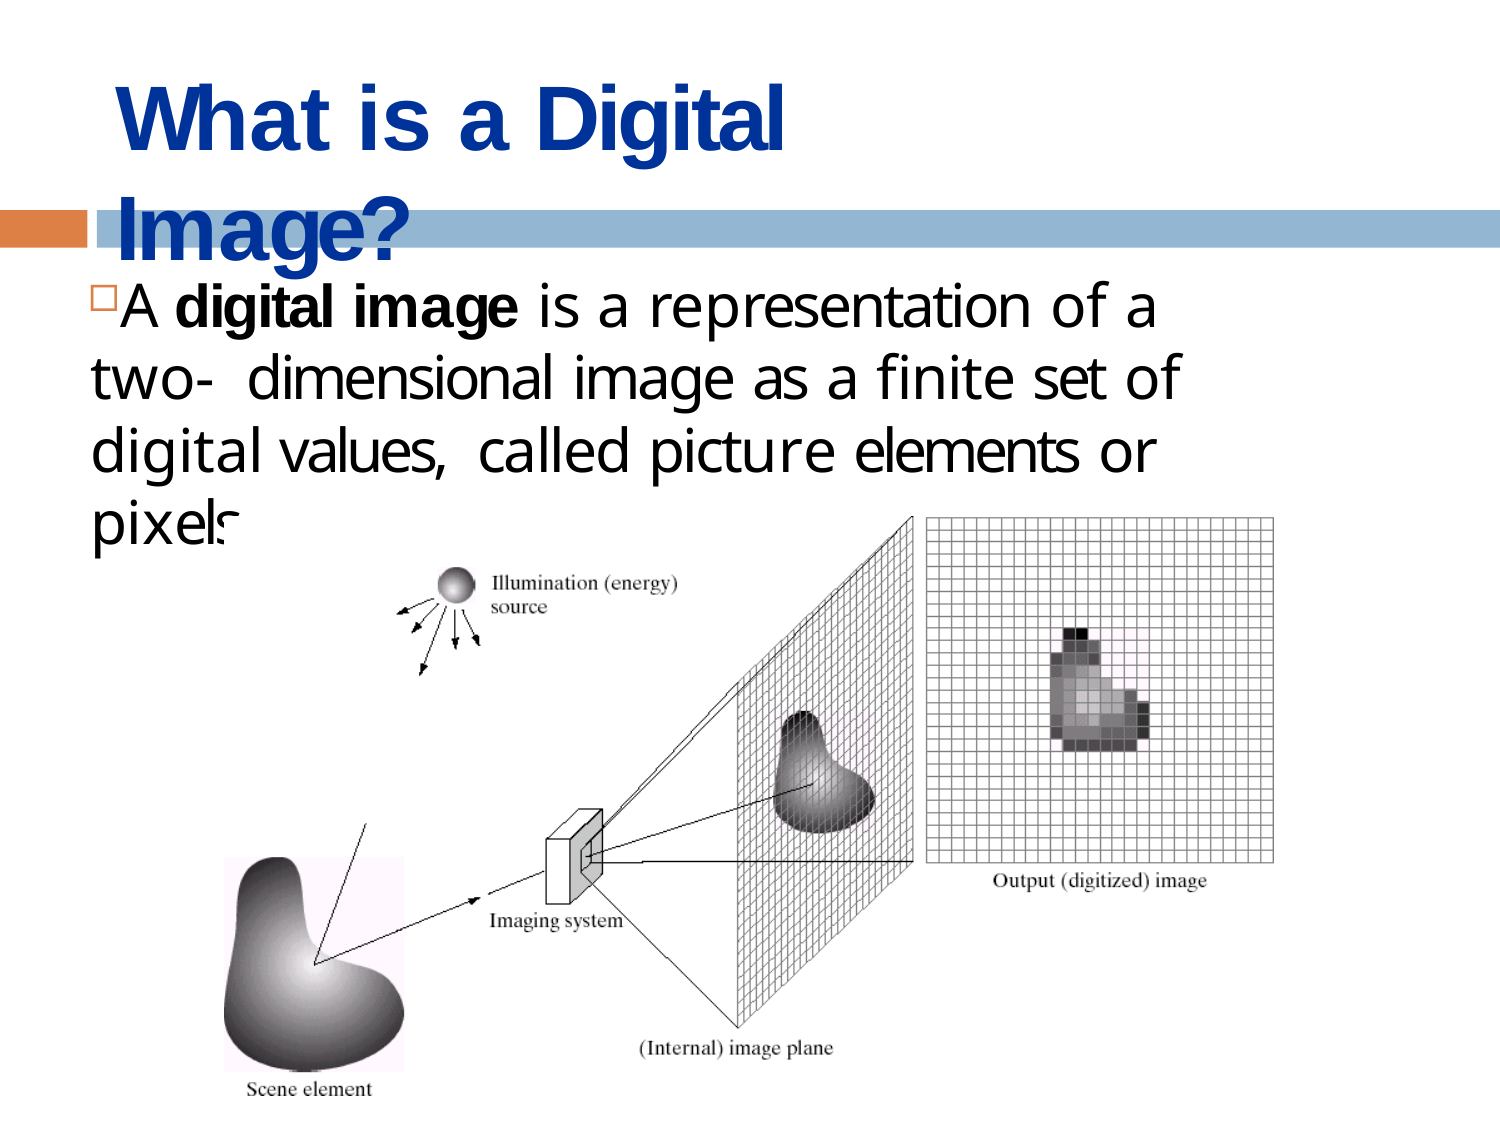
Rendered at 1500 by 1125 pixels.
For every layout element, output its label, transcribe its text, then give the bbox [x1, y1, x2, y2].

picture [224, 516, 1274, 1097]
text_box A digital image is a representation of a two- dimensional image as a finite set of digital values, called picture elements or pixels [87, 264, 1298, 557]
title What is a Digital Image? [113, 56, 1056, 264]
